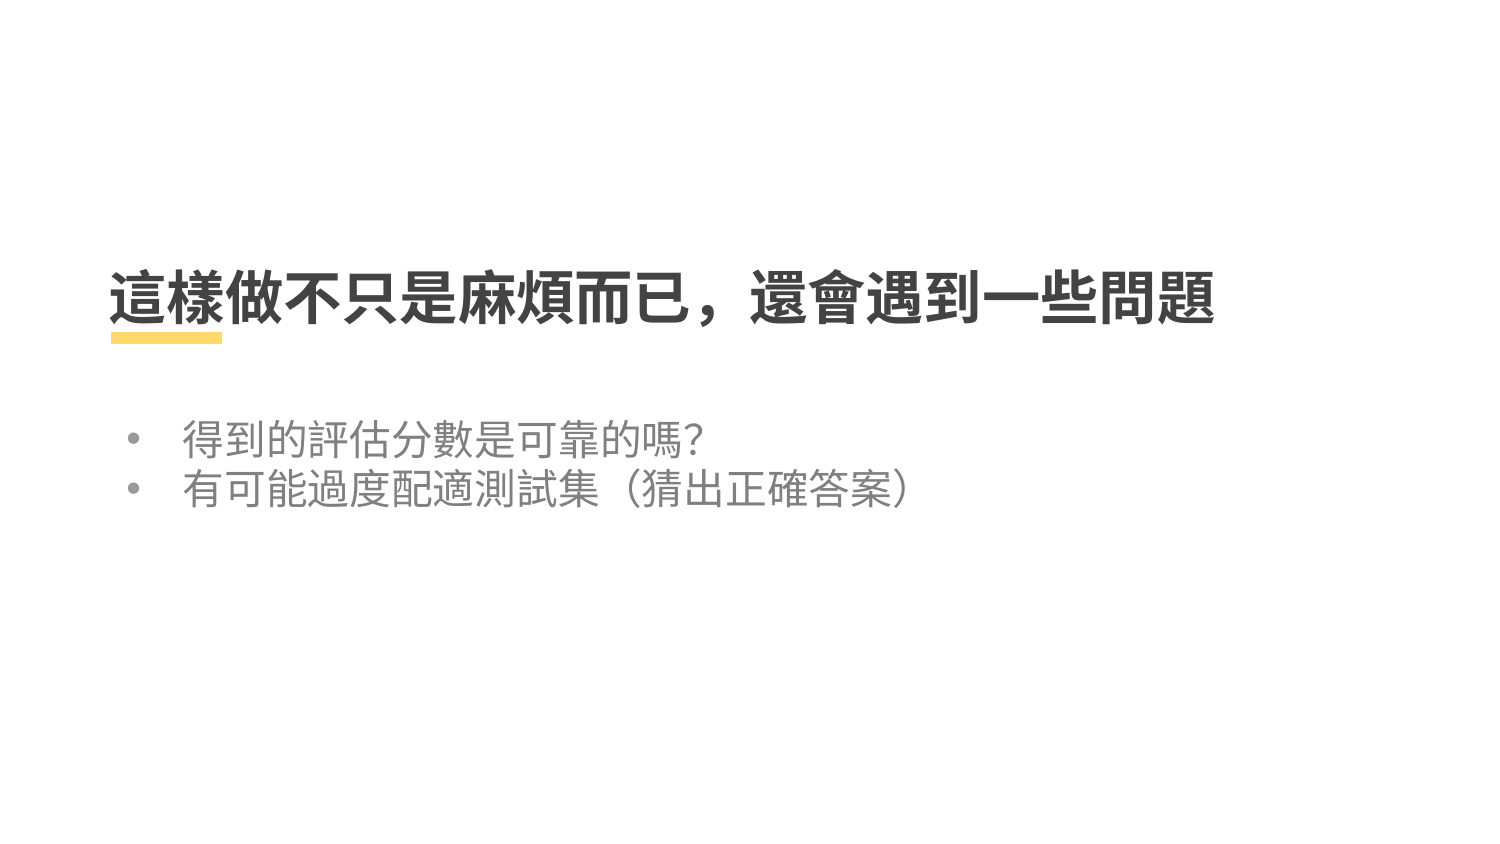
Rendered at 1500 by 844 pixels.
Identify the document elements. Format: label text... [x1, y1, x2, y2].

title 這樣做不只是麻煩而已，還會遇到一些問題 [93, 163, 1389, 346]
text_box 得到的評估分數是可靠的嗎？ 有可能過度配適測試集（猜出正確答案） [111, 348, 1180, 694]
